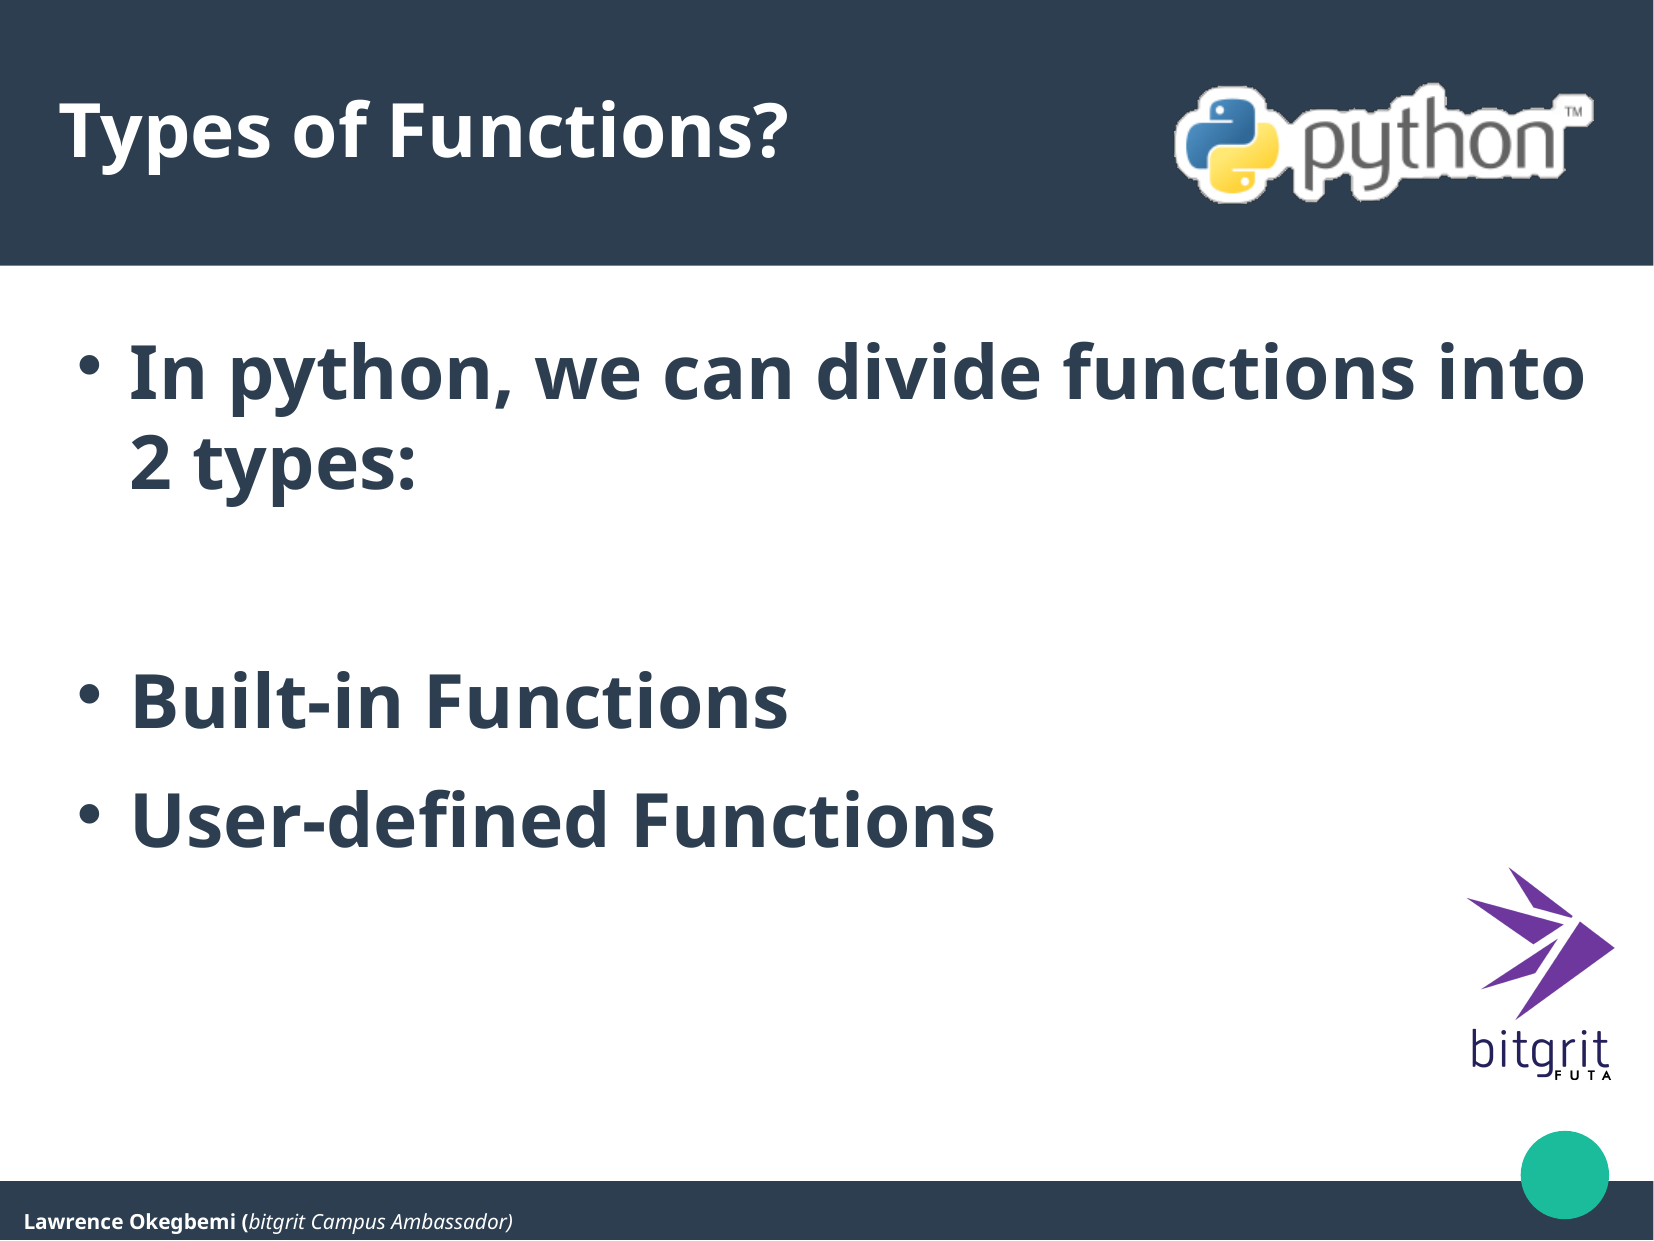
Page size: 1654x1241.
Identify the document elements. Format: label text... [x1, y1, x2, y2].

text_box Types of Functions? [59, 49, 1144, 207]
text_box Lawrence Okegbemi (bitgrit Campus Ambassador) [23, 1208, 733, 1234]
picture [1340, 824, 1654, 1236]
picture [1149, 0, 1619, 378]
text_box In python, we can divide functions into 2 types: Built-in Functions User-defined Functions [59, 324, 1595, 1152]
